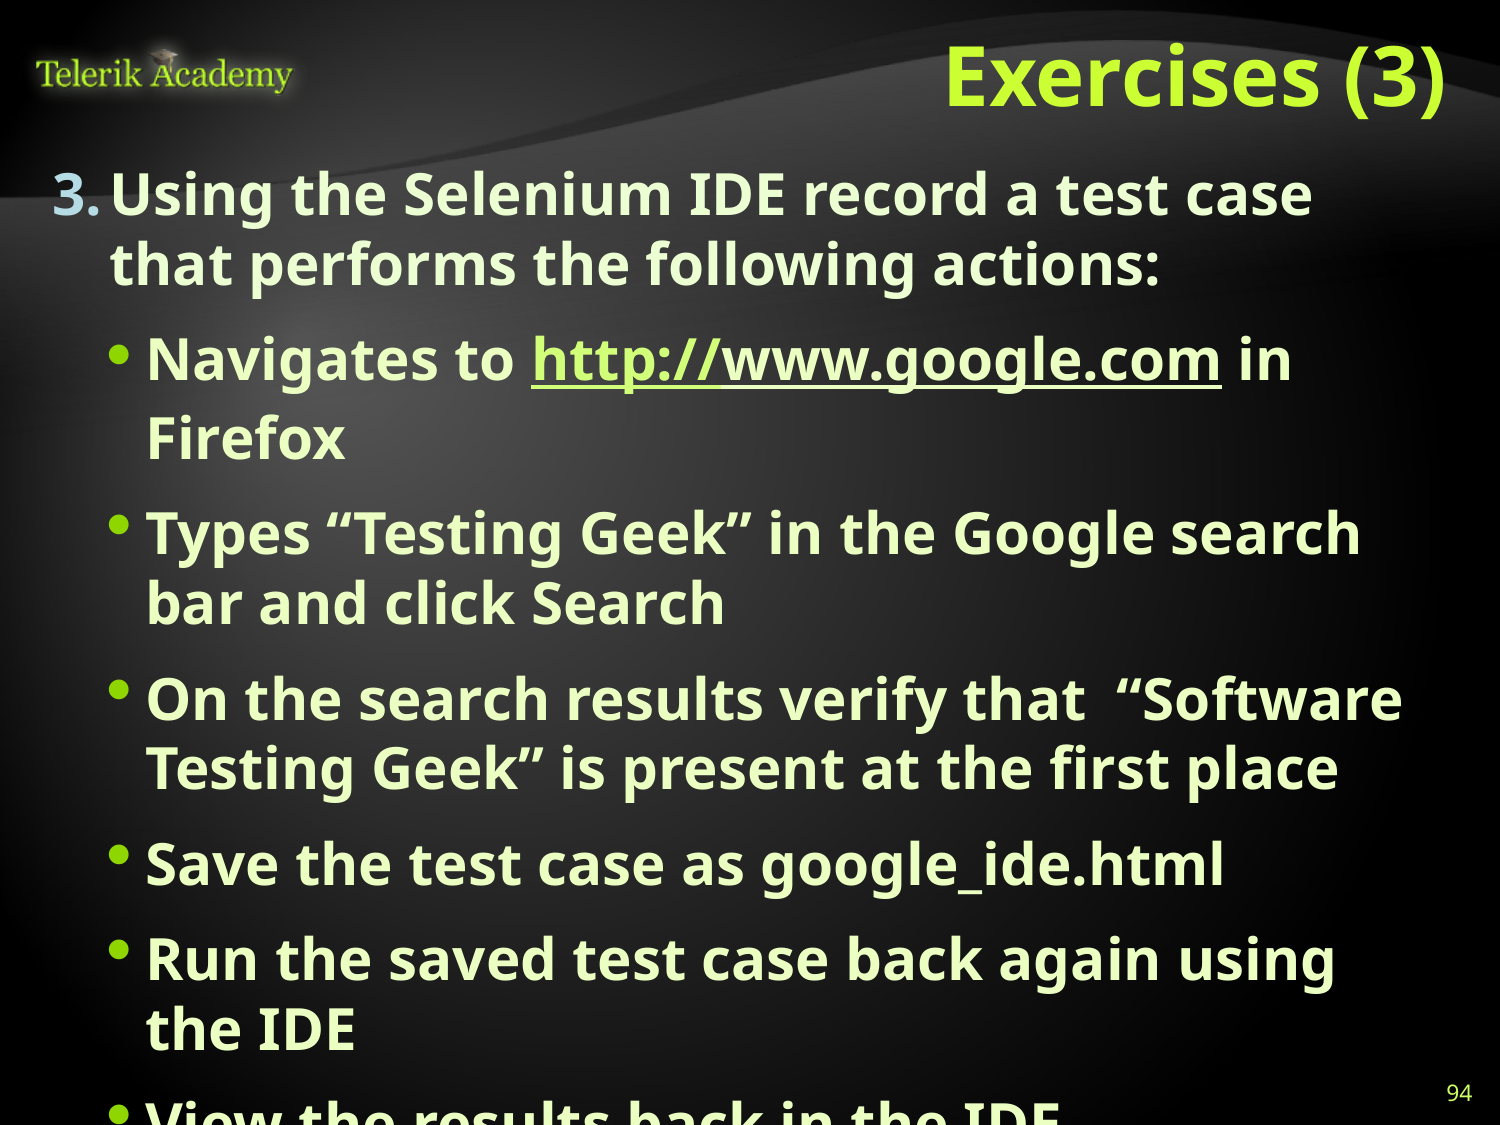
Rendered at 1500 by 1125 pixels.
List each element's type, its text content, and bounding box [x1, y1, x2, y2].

title Exercises (3) [300, 12, 1463, 149]
slide_number 94 [1412, 1074, 1488, 1113]
list Using the Selenium IDE record a test case that performs the following actions: Navigates to http://www.google.com in Firefox Types “Testing Geek” in the Google search bar and click Search On the search results verify that “Software Testing Geek” is present at the first place Save the test case as google_ide.html Run the saved test case back again using the IDE View the results back in the IDE [37, 149, 1463, 1100]
picture [0, 0, 1500, 1125]
